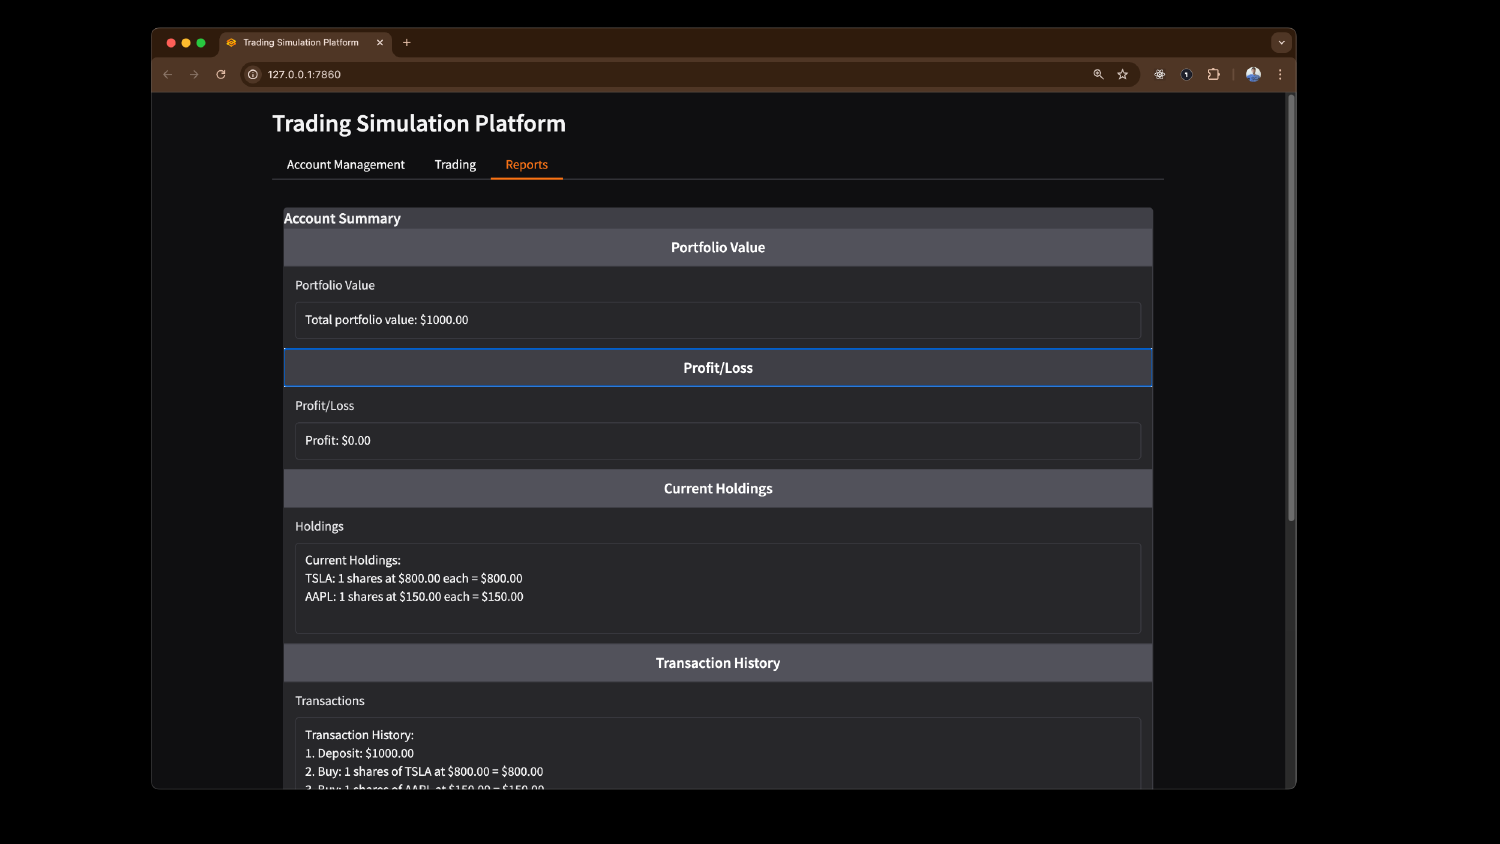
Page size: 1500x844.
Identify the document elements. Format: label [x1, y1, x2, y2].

picture [109, 0, 1338, 844]
